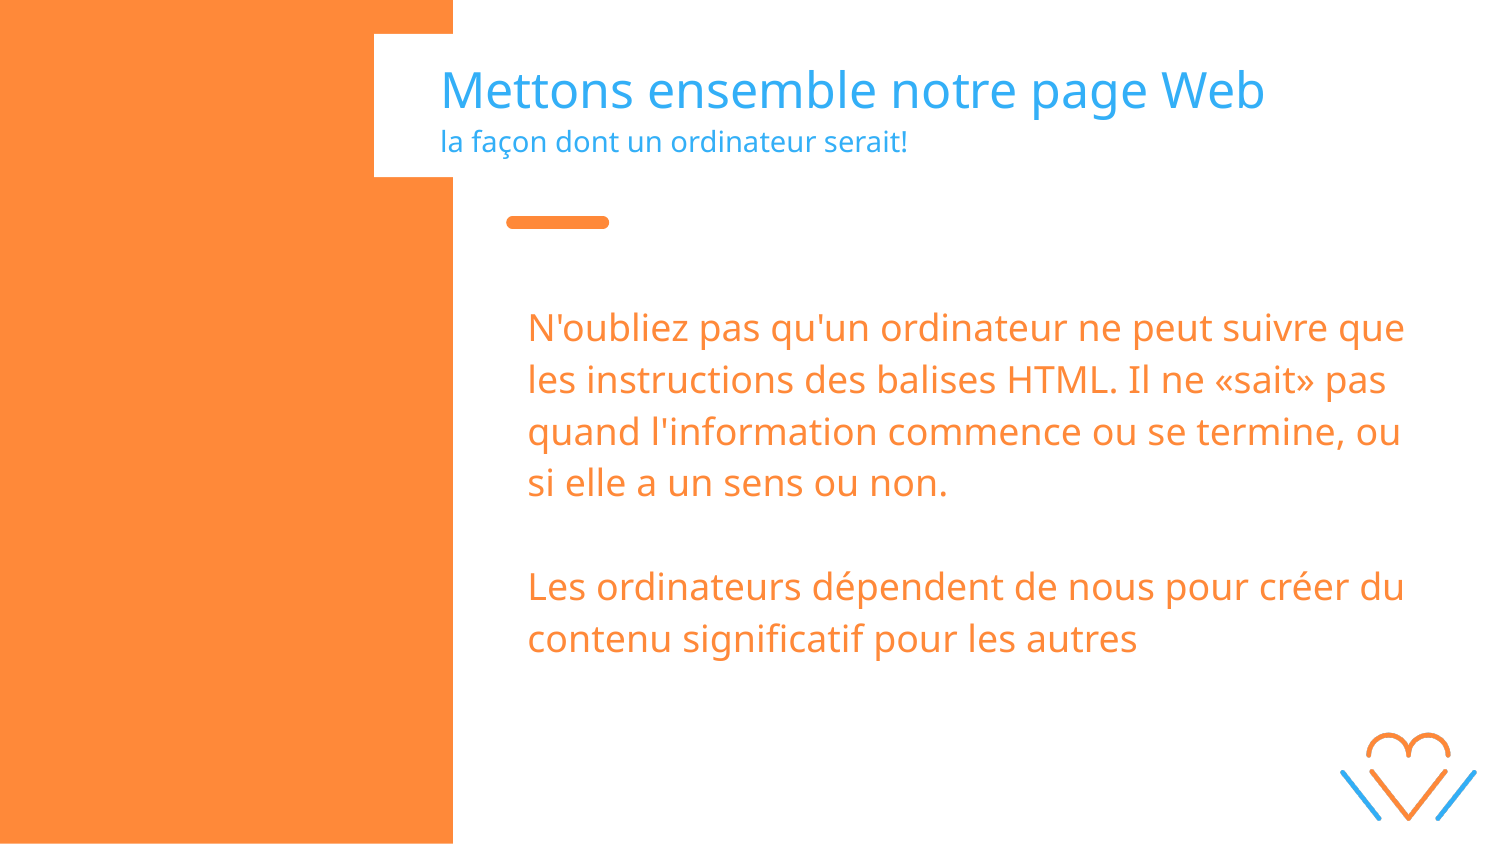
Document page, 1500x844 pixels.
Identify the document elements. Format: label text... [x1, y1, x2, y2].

list N'oubliez pas qu'un ordinateur ne peut suivre que les instructions des balises HTML. Il ne «sait» pas quand l'information commence ou se termine, ou si elle a un sens ou non. Les ordinateurs dépendent de nous pour créer du contenu significatif pour les autres [512, 282, 1425, 754]
picture [1293, 684, 1500, 844]
title Mettons ensemble notre page Web la façon dont un ordinateur serait! [425, 33, 1425, 175]
